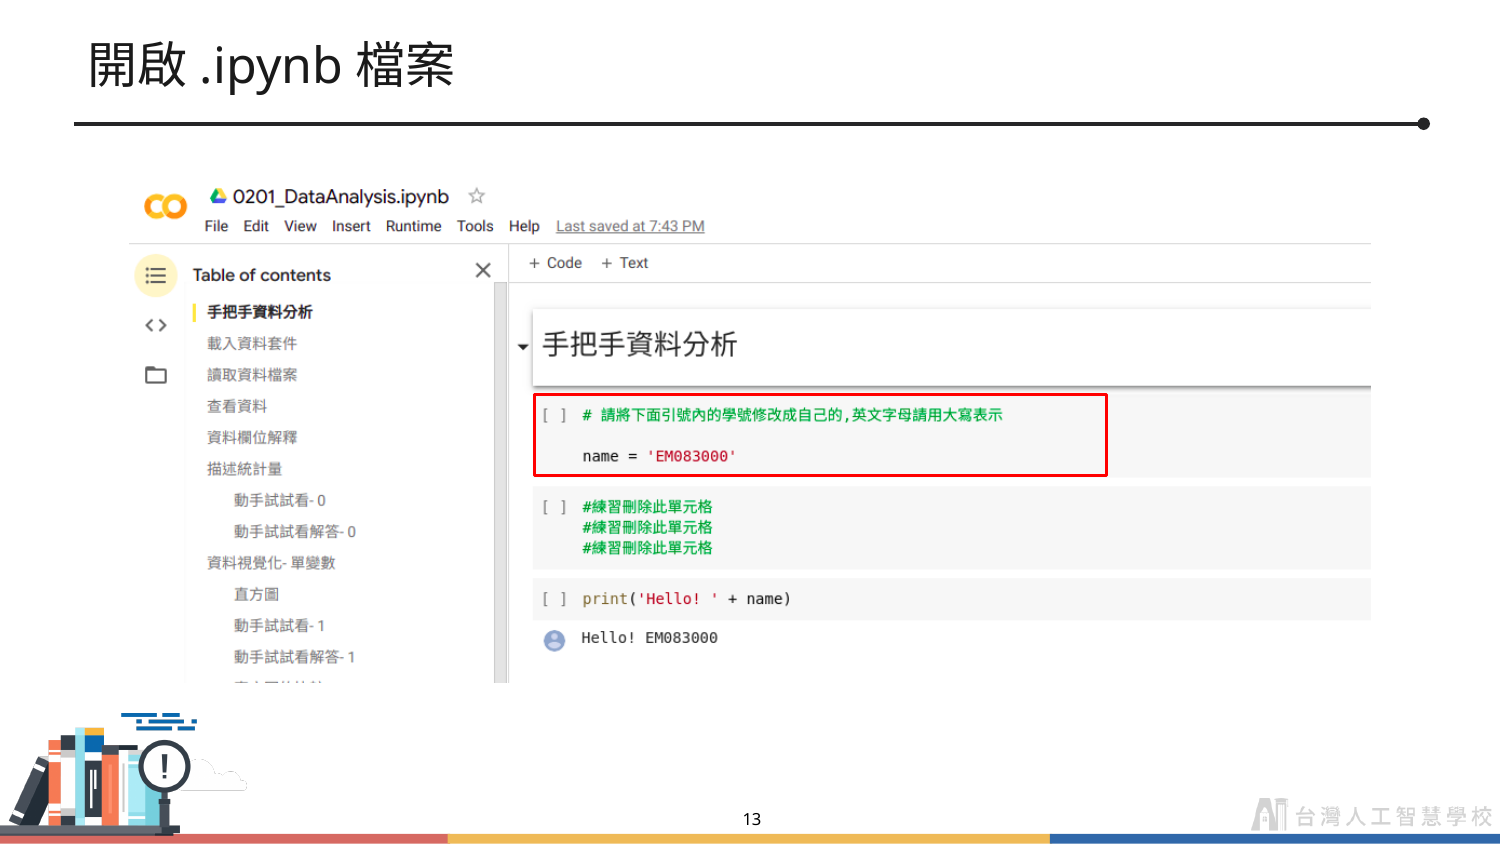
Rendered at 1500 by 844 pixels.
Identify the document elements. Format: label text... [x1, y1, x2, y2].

slide_number ‹#› [712, 804, 792, 844]
picture [0, 713, 247, 836]
title 開啟.ipynb檔案 [72, 18, 1409, 117]
picture [129, 174, 1371, 683]
